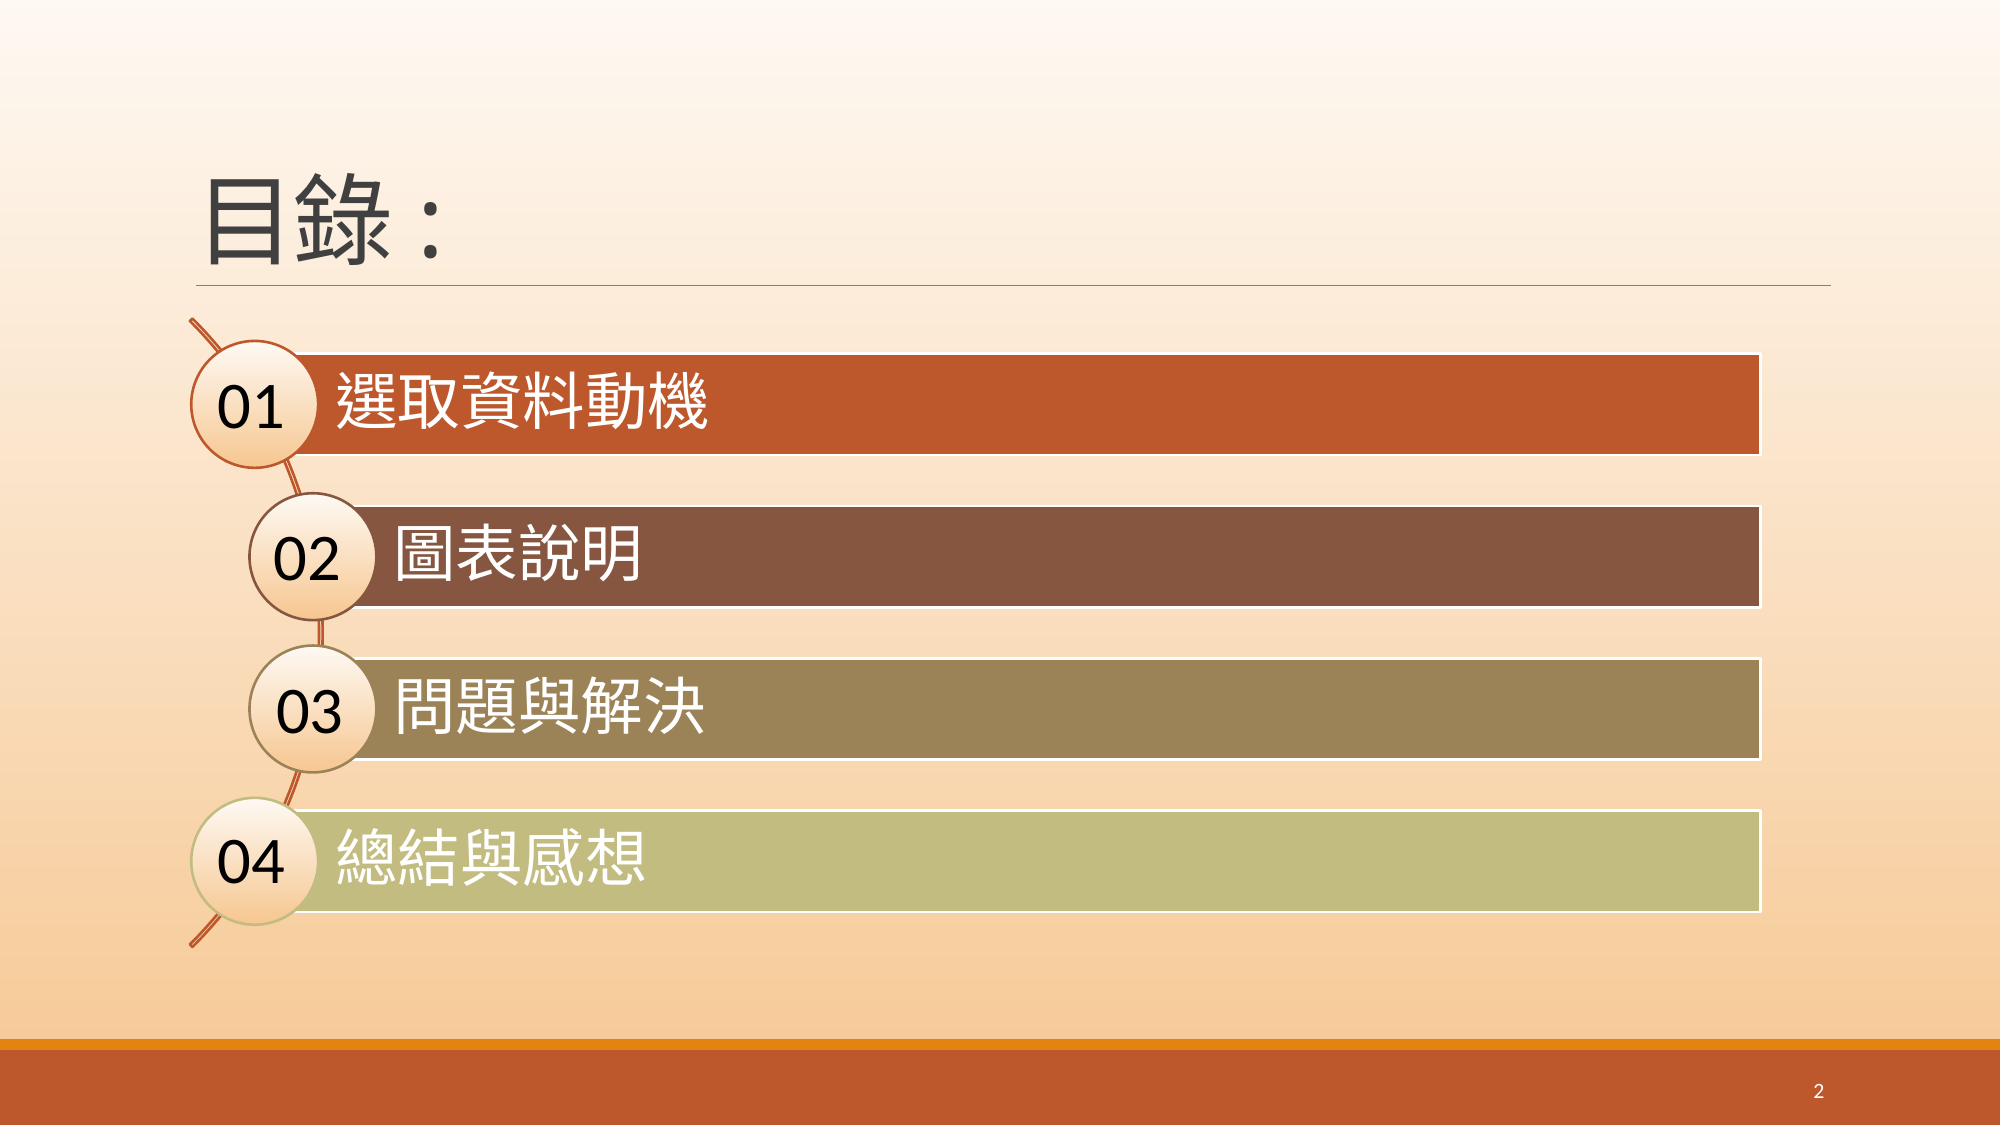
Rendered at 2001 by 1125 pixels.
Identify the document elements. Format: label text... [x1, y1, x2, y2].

slide_number 2 [1624, 1059, 1840, 1120]
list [179, 302, 1770, 964]
title 目錄: [180, 47, 1830, 285]
